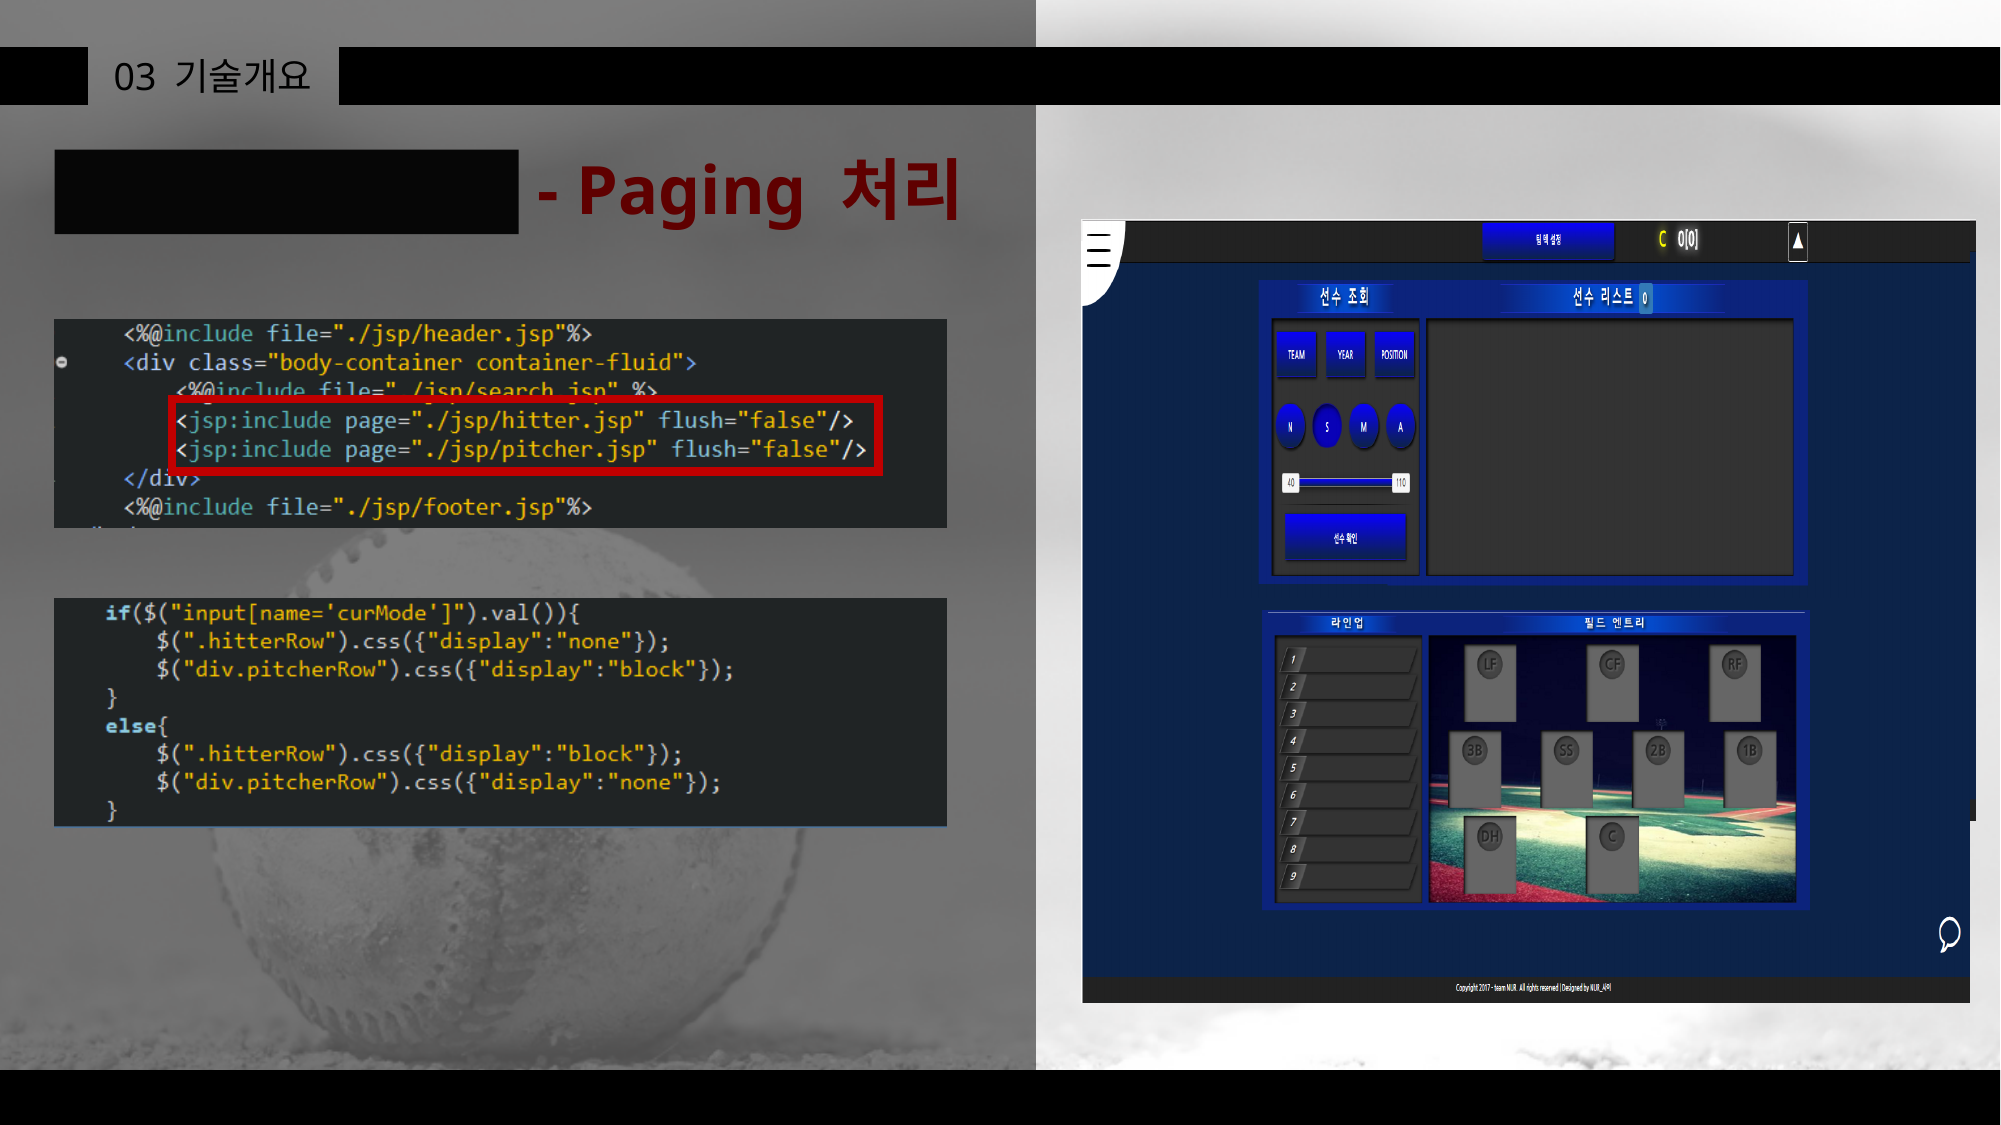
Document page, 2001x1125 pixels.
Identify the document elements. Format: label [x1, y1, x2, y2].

text_box [0, 0, 1037, 1125]
picture [54, 598, 947, 828]
picture [1081, 219, 1976, 1003]
picture [54, 319, 947, 528]
text_box [98, 45, 335, 107]
